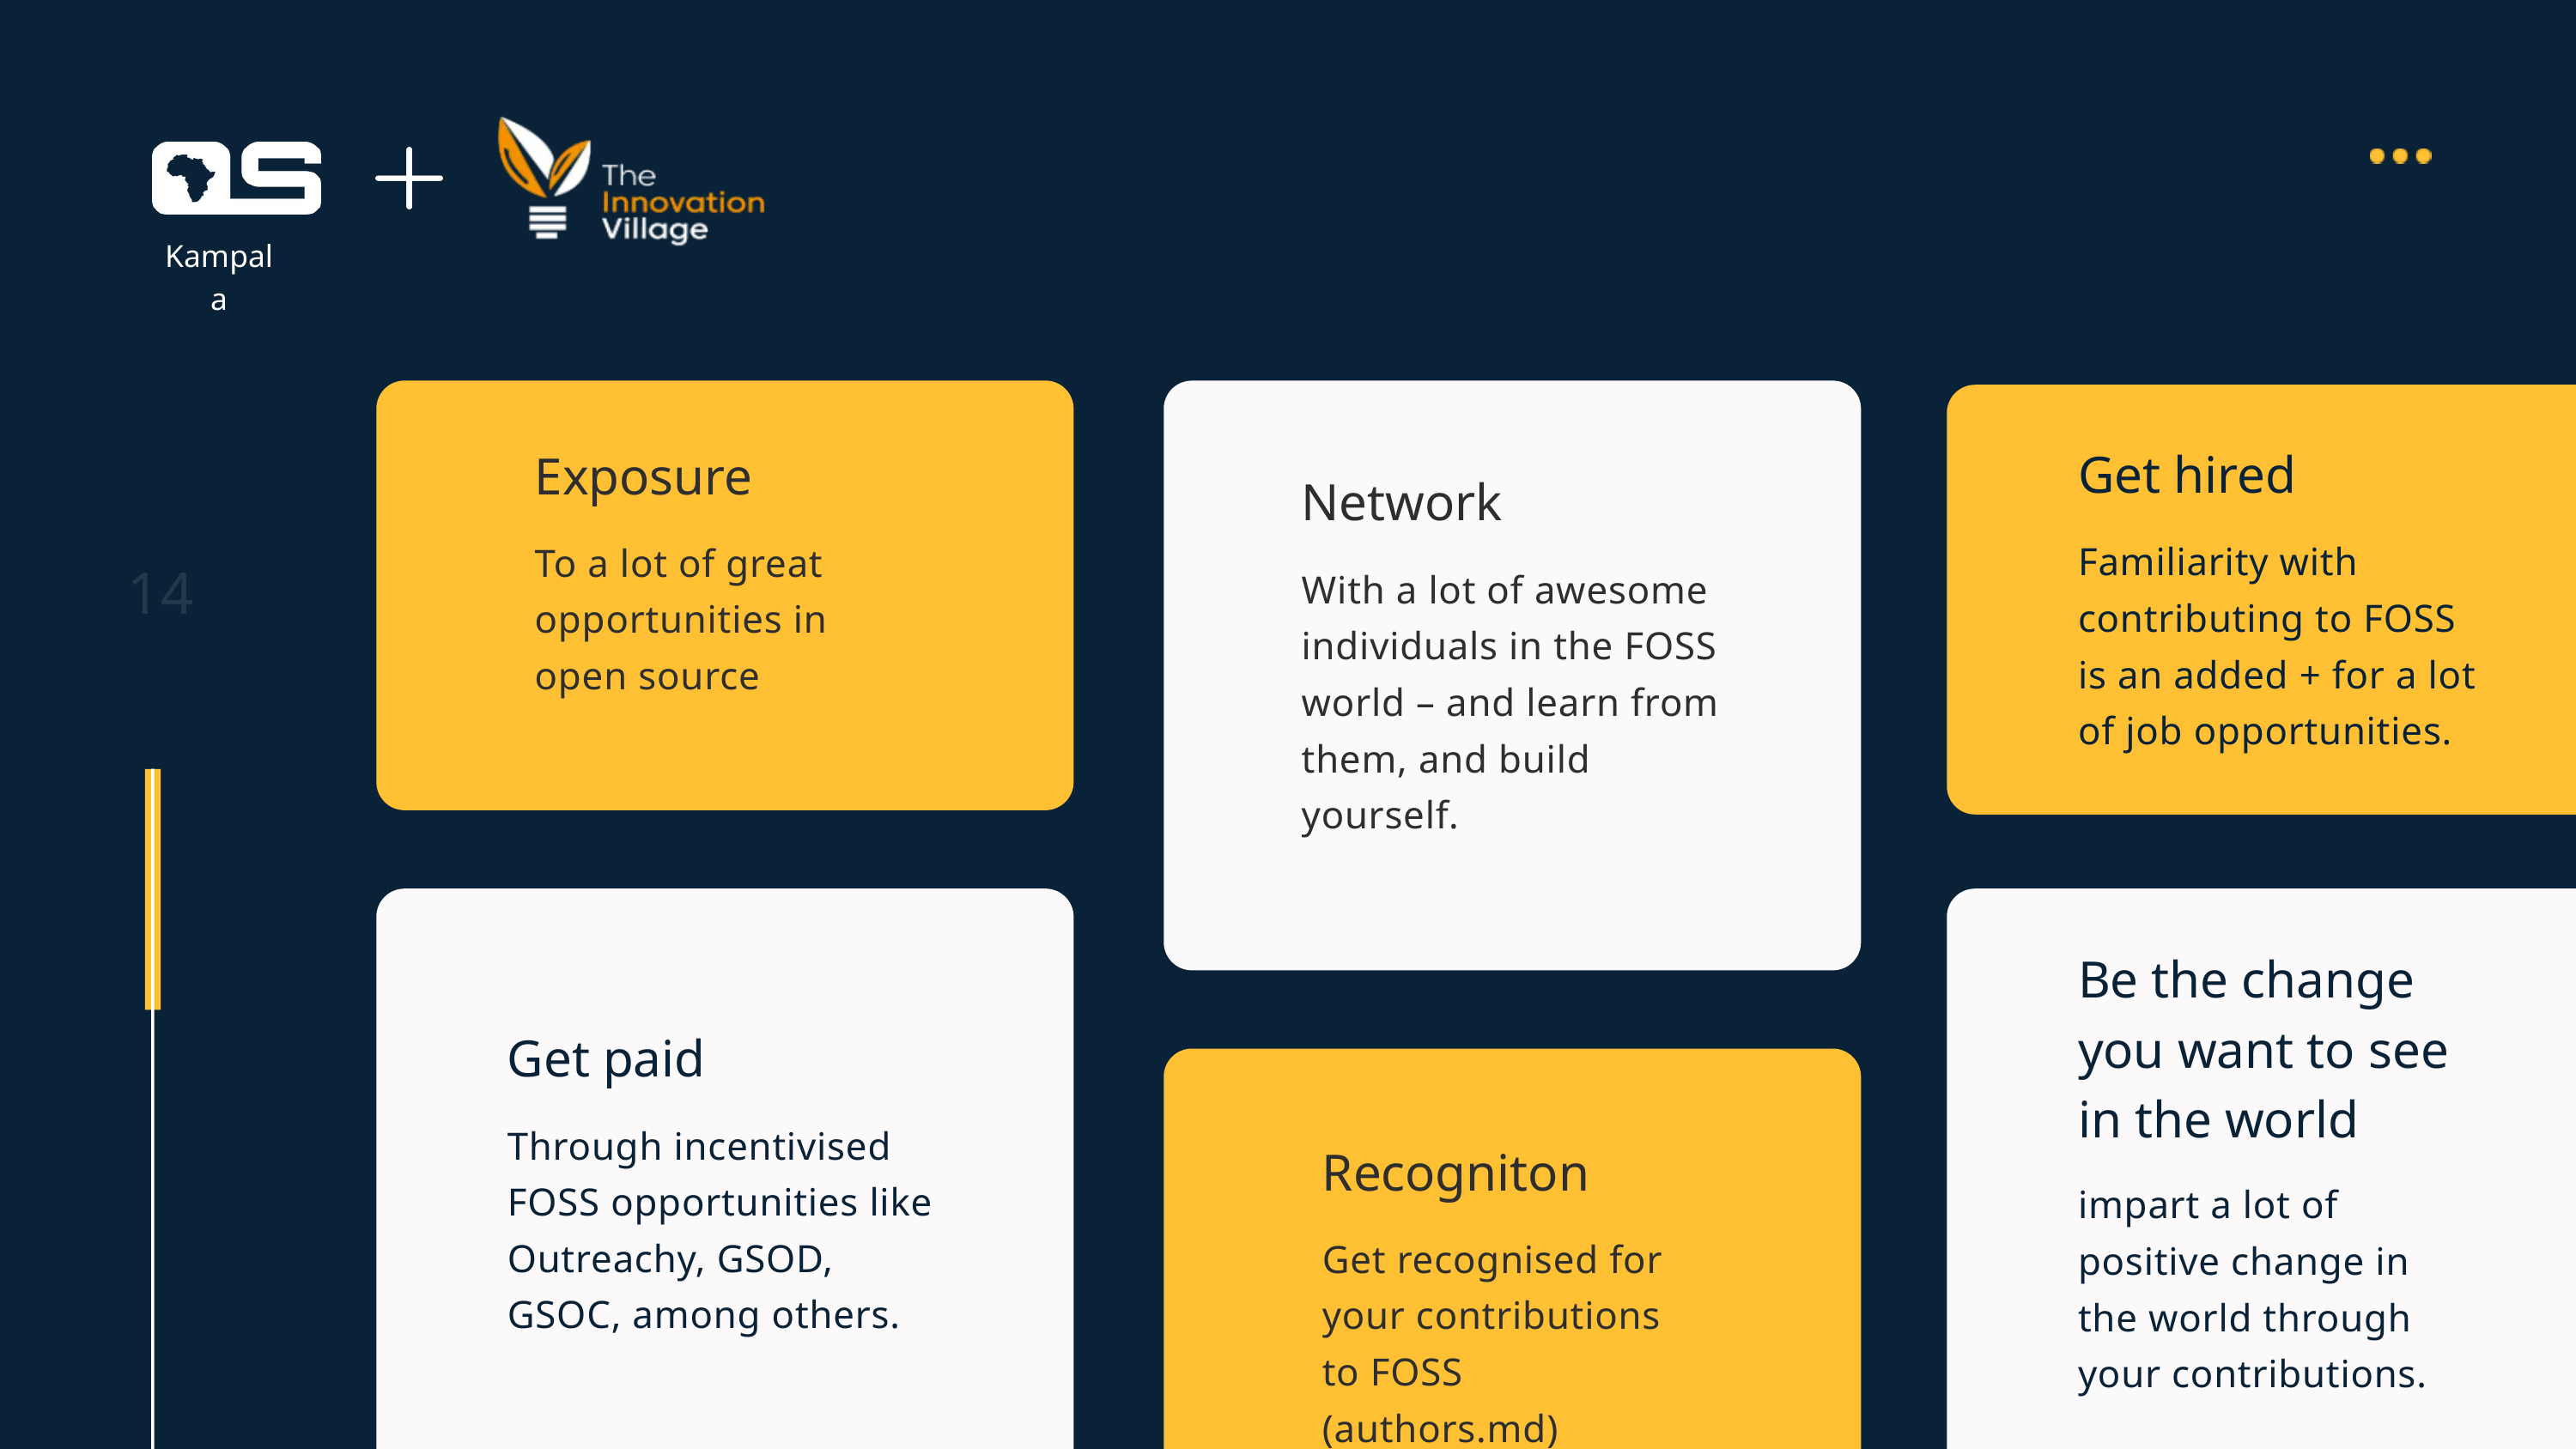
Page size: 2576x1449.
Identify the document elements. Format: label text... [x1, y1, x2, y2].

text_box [2077, 944, 2459, 1391]
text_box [1947, 888, 2576, 1449]
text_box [152, 111, 795, 271]
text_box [1321, 1137, 1703, 1390]
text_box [2077, 440, 2486, 805]
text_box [1163, 1048, 1862, 1449]
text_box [376, 380, 1074, 811]
text_box 14 [93, 567, 228, 626]
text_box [534, 440, 915, 750]
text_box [376, 888, 1074, 1449]
picture [2369, 148, 2432, 165]
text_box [1947, 384, 2576, 815]
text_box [1163, 380, 1862, 971]
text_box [144, 768, 161, 1449]
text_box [507, 1023, 943, 1332]
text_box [1301, 467, 1723, 889]
